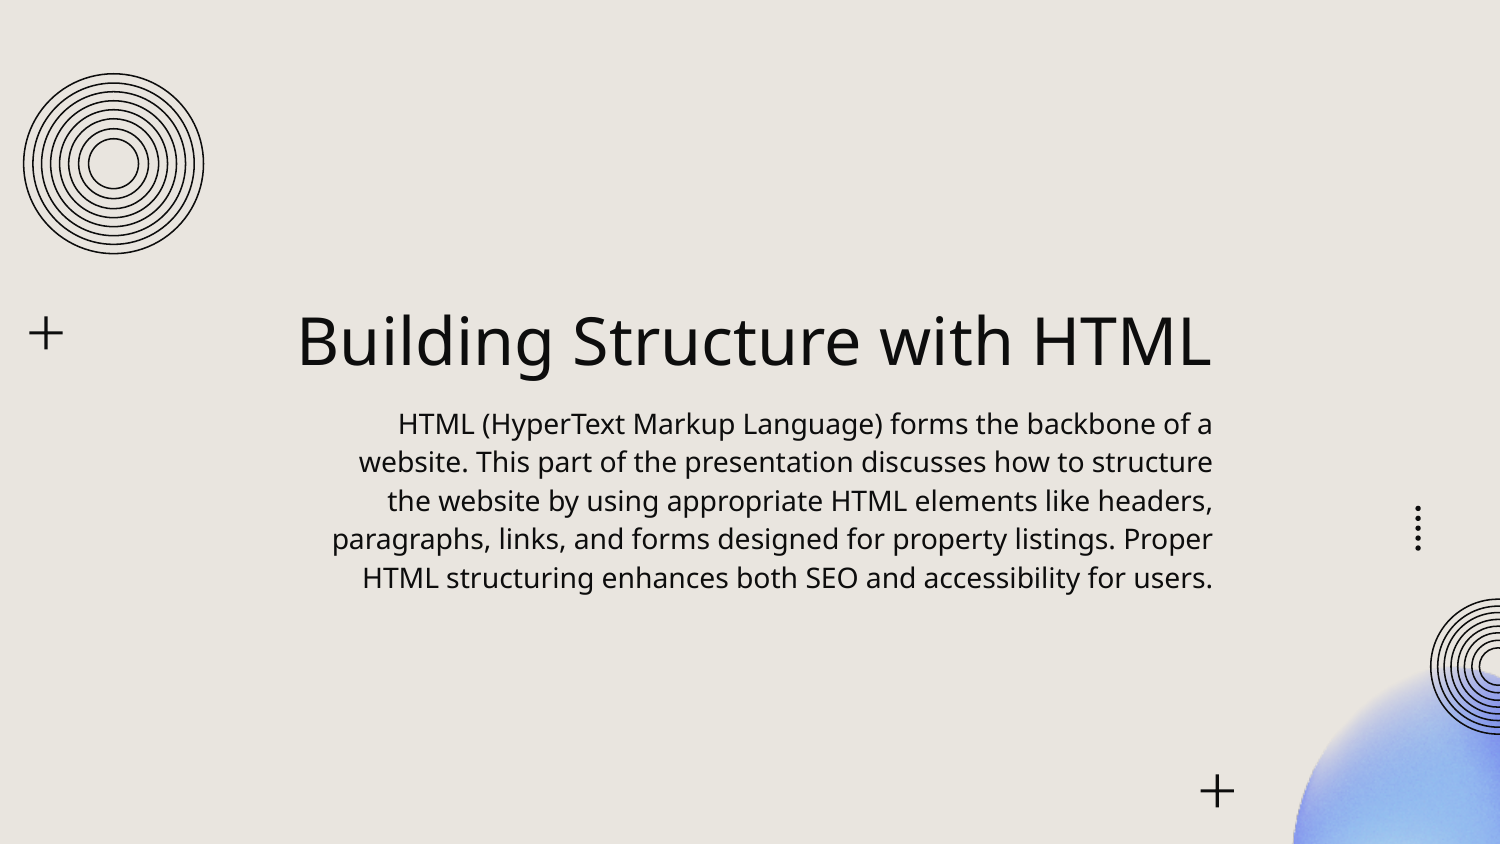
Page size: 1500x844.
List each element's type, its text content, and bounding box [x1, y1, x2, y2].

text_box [0, 0, 602, 548]
title Building Structure with HTML [602, 203, 1229, 389]
subtitle HTML (HyperText Markup Language) forms the backbone of a website. This part of the presentation discusses how to structure the website by using appropriate HTML elements like headers, paragraphs, links, and forms designed for property listings. Proper HTML structuring enhances both SEO and accessibility for users. [275, 389, 1229, 639]
